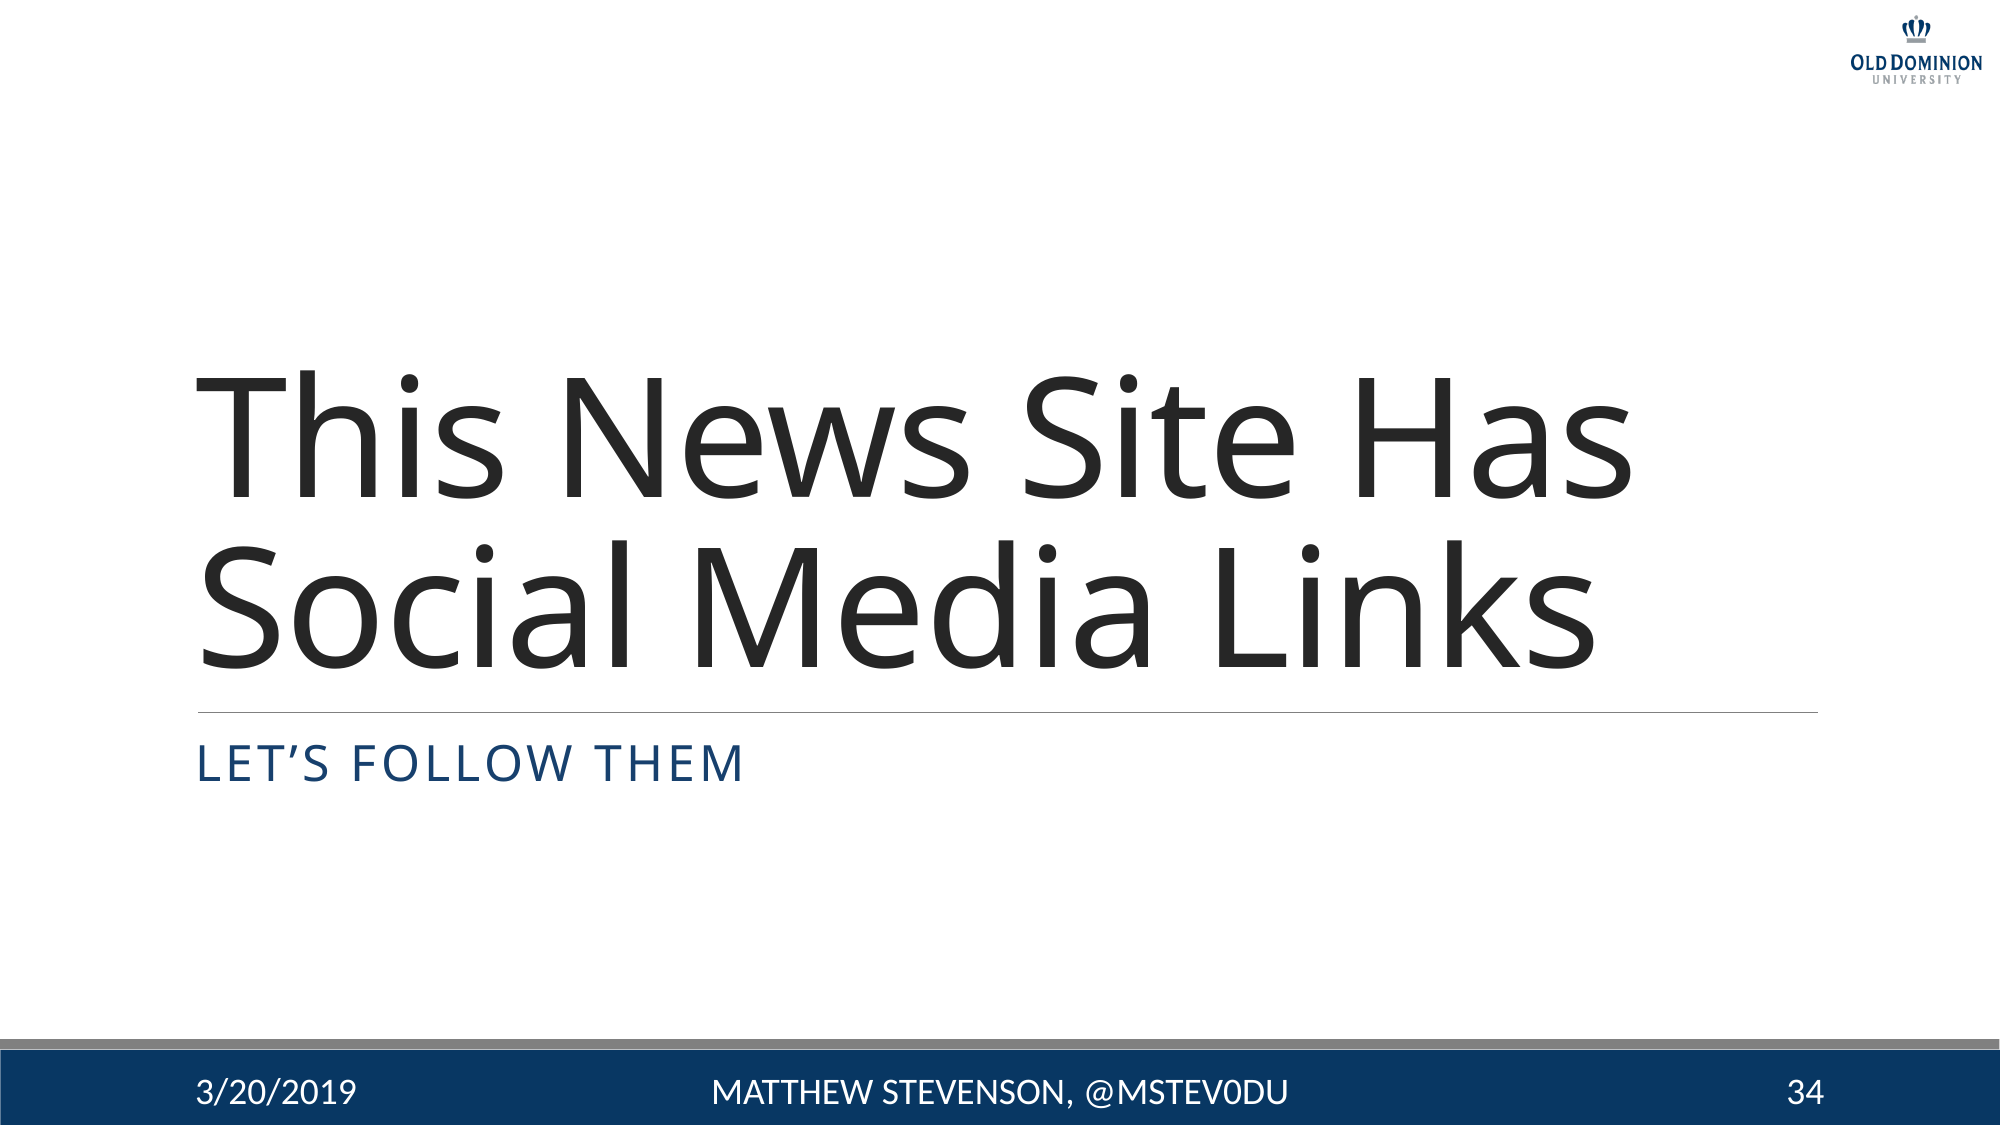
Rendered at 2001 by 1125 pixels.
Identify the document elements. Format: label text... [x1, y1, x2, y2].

title This News Site Has Social Media Links [180, 124, 1830, 710]
footer Matthew Stevenson, @mstev0du [604, 1059, 1396, 1120]
picture [1851, 15, 1982, 84]
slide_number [180, 1059, 586, 1120]
slide_number 34 [1624, 1059, 1840, 1120]
list Let’s Follow Them [180, 730, 1830, 918]
